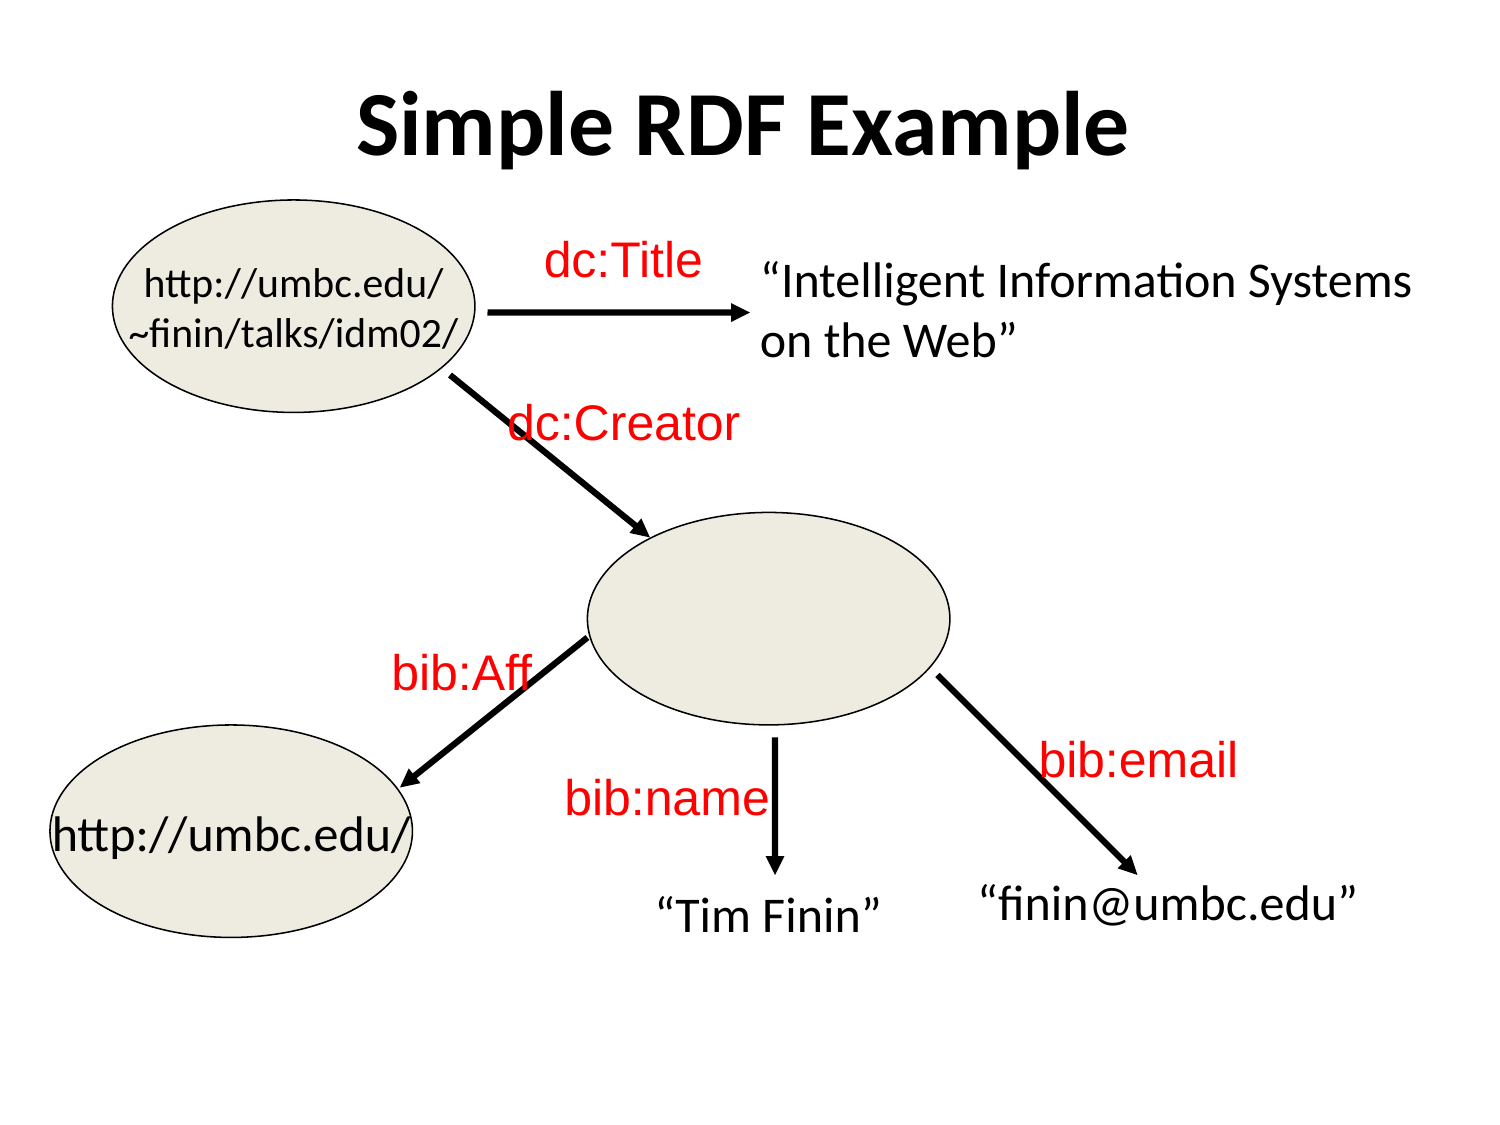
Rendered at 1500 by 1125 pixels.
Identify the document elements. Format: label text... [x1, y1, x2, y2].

text_box http://umbc.edu/ [49, 724, 413, 938]
text_box [768, 833, 782, 875]
text_box “Intelligent Information Systems on the Web” [745, 240, 1428, 375]
text_box [399, 708, 500, 788]
text_box [552, 458, 650, 538]
title Simple RDF Example [74, 48, 1413, 189]
text_box bib:name [549, 757, 785, 833]
text_box [1057, 795, 1138, 875]
text_box dc:Creator [492, 382, 756, 458]
text_box bib:email [1023, 720, 1254, 795]
text_box “finin@umbc.edu” [962, 862, 1373, 938]
text_box [487, 306, 751, 319]
text_box [587, 512, 950, 725]
text_box “Tim Finin” [639, 875, 897, 950]
text_box bib:Aff [376, 632, 547, 708]
text_box dc:Title [528, 220, 718, 295]
text_box http://umbc.edu/ ~finin/talks/idm02/ [112, 199, 475, 413]
